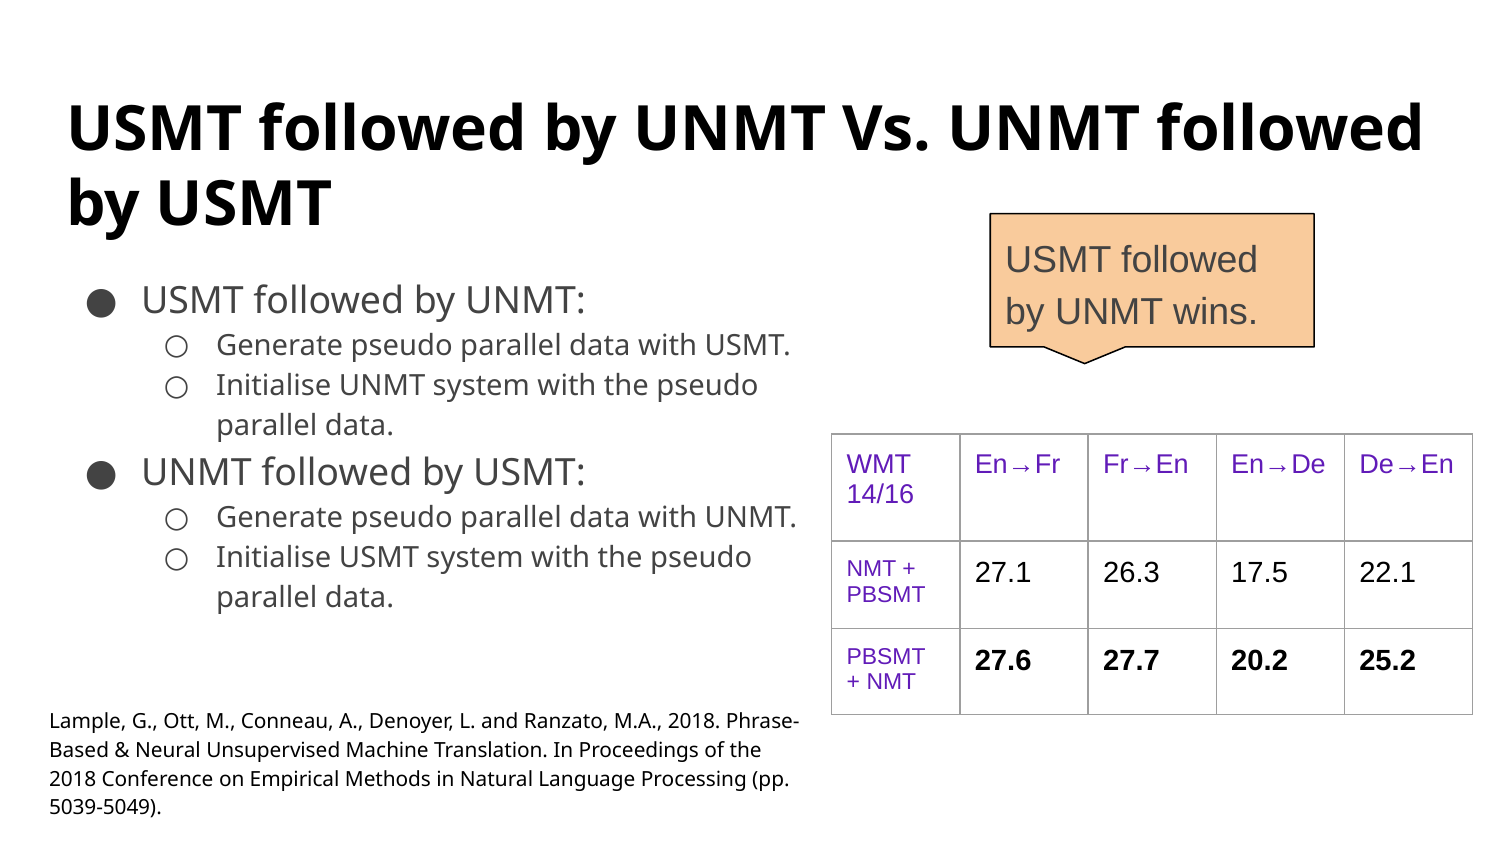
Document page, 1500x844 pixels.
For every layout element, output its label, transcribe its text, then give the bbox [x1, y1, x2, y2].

table_header De→En [1345, 435, 1472, 540]
table_cell 17.5 [1217, 542, 1344, 628]
table_cell 27.7 [1089, 629, 1216, 714]
table_header Fr→En [1089, 435, 1216, 540]
text_box USMT followed by UNMT wins. [990, 213, 1315, 364]
table_cell 26.3 [1089, 542, 1216, 628]
table_header WMT 14/16 [832, 435, 959, 540]
title USMT followed by UNMT Vs. UNMT followed by USMT [51, 72, 1449, 235]
table_cell 22.1 [1345, 542, 1472, 628]
list USMT followed by UNMT: Generate pseudo parallel data with USMT. Initialise UNMT system with the pseudo parallel data. UNMT followed by USMT: Generate pseudo parallel data with UNMT. Initialise USMT system with the pseudo parallel data. [51, 254, 850, 772]
table_header En→Fr [961, 435, 1087, 540]
table_header En→De [1217, 435, 1344, 540]
table_cell 20.2 [1217, 629, 1344, 714]
table_cell 25.2 [1345, 629, 1472, 714]
table_cell PBSMT + NMT [832, 629, 959, 714]
table_cell 27.6 [961, 629, 1087, 714]
table_cell NMT + PBSMT [832, 542, 959, 628]
table_cell 27.1 [961, 542, 1087, 628]
list Lample, G., Ott, M., Conneau, A., Denoyer, L. and Ranzato, M.A., 2018. Phrase-Based & Neural Unsupervised Machine Translation. In Proceedings of the 2018 Conference on Empirical Methods in Natural Language Processing (pp. 5039-5049). [34, 689, 827, 820]
